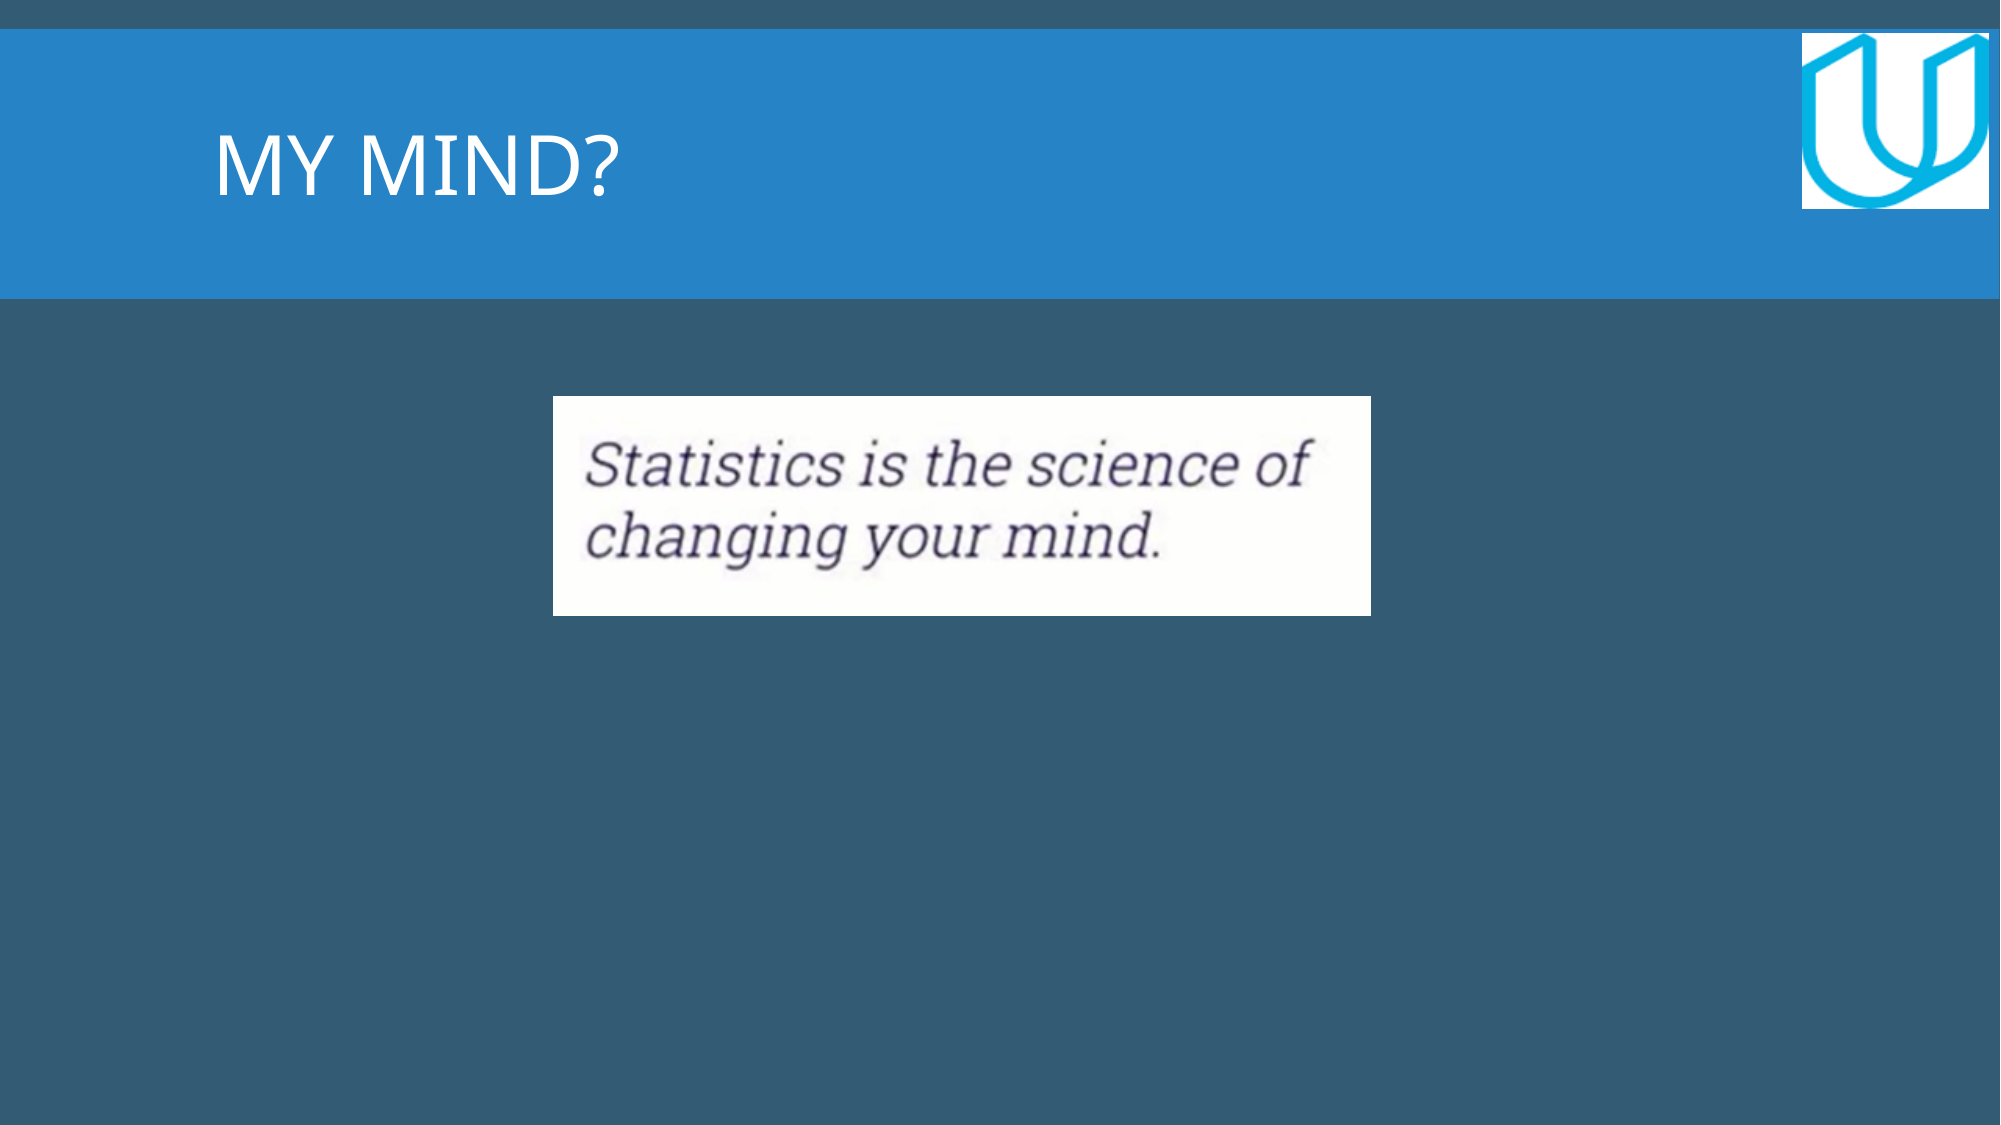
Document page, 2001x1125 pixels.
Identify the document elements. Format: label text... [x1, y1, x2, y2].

title My mind? [197, 46, 1803, 295]
picture [1802, 33, 1989, 167]
picture [1933, 47, 1974, 167]
picture [1816, 47, 1912, 197]
picture [1876, 124, 1989, 209]
picture [1803, 159, 1866, 209]
picture [552, 396, 1371, 616]
